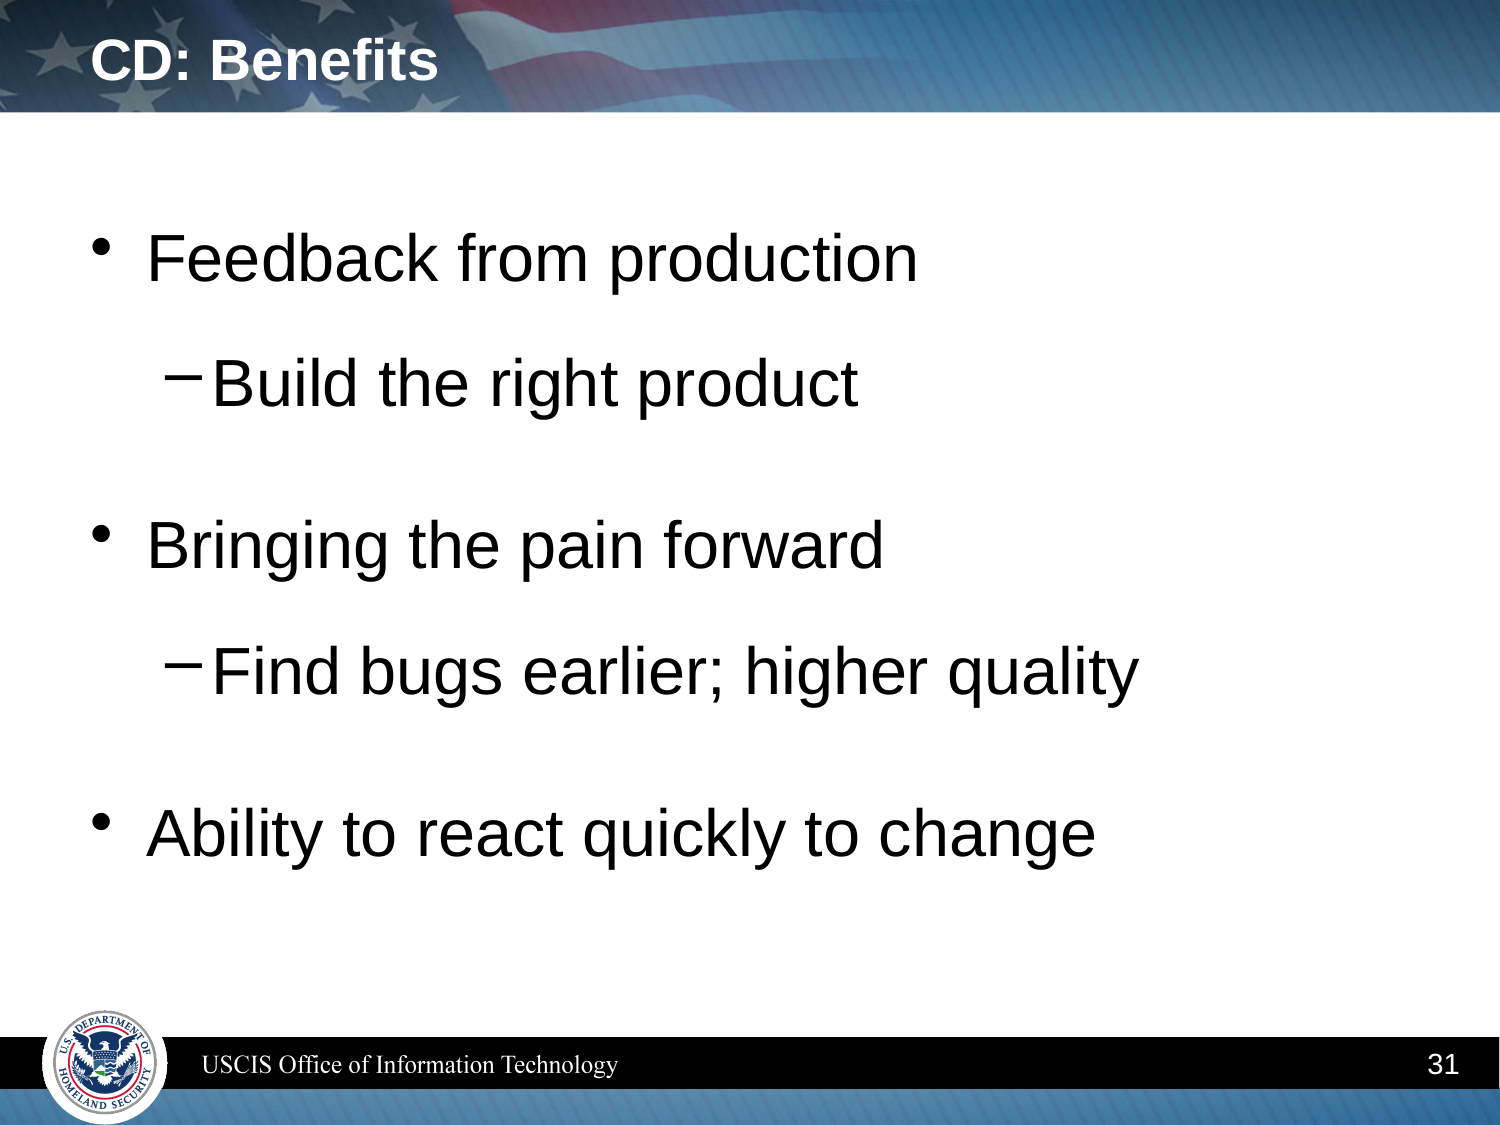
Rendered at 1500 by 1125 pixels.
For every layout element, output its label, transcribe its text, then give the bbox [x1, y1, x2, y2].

list Feedback from production Build the right product Bringing the pain forward Find bugs earlier; higher quality Ability to react quickly to change [75, 174, 1425, 975]
title CD: Benefits [75, 0, 1425, 101]
picture [0, 0, 1500, 112]
picture [0, 1000, 1500, 1125]
slide_number 31 [1227, 1037, 1475, 1090]
